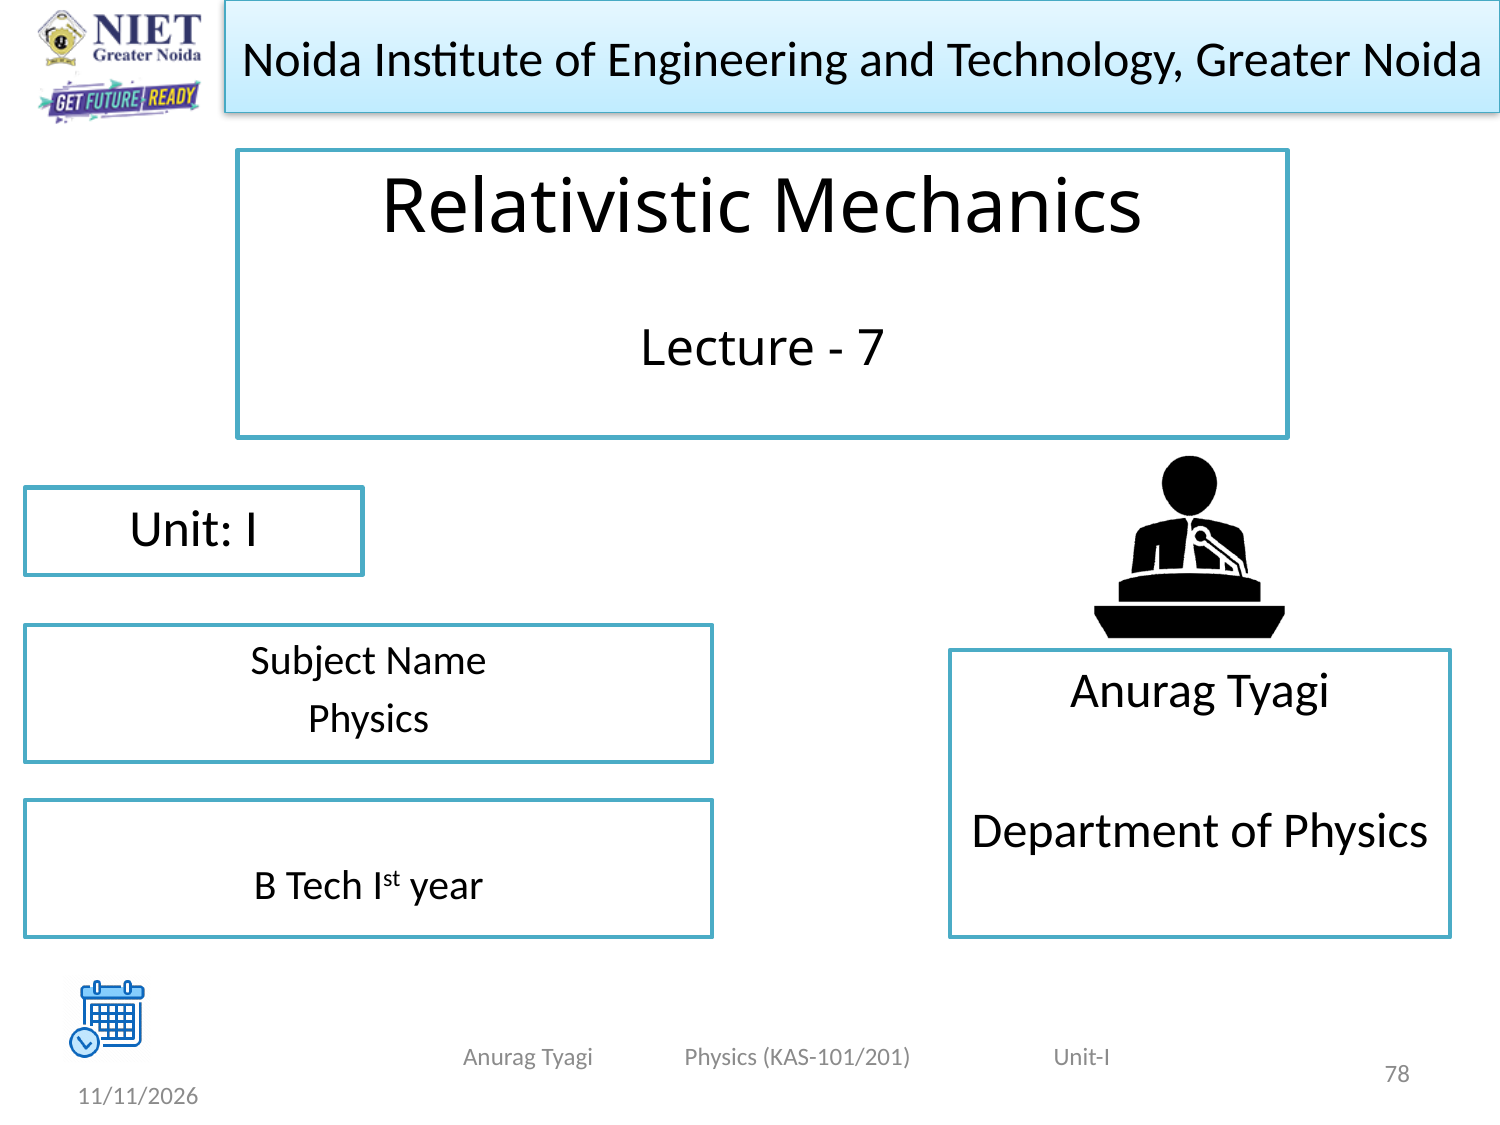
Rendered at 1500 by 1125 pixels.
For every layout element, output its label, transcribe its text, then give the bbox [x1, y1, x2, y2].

picture [62, 974, 151, 1063]
subtitle Relativistic Mechanics Lecture - 7 [235, 148, 1290, 440]
text_box Unit: I [23, 485, 365, 577]
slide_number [62, 1065, 413, 1125]
slide_number 78 [1074, 1042, 1425, 1103]
text_box Subject Name Physics [23, 623, 714, 764]
picture [1062, 424, 1313, 676]
text_box B Tech Ist year [23, 798, 714, 939]
title Noida Institute of Engineering and Technology, Greater Noida [238, 0, 1500, 113]
picture [0, 0, 238, 135]
text_box Anurag Tyagi Department of Physics [948, 648, 1452, 939]
footer Anurag Tyagi Physics (KAS-101/201) Unit-I [375, 1025, 1200, 1085]
